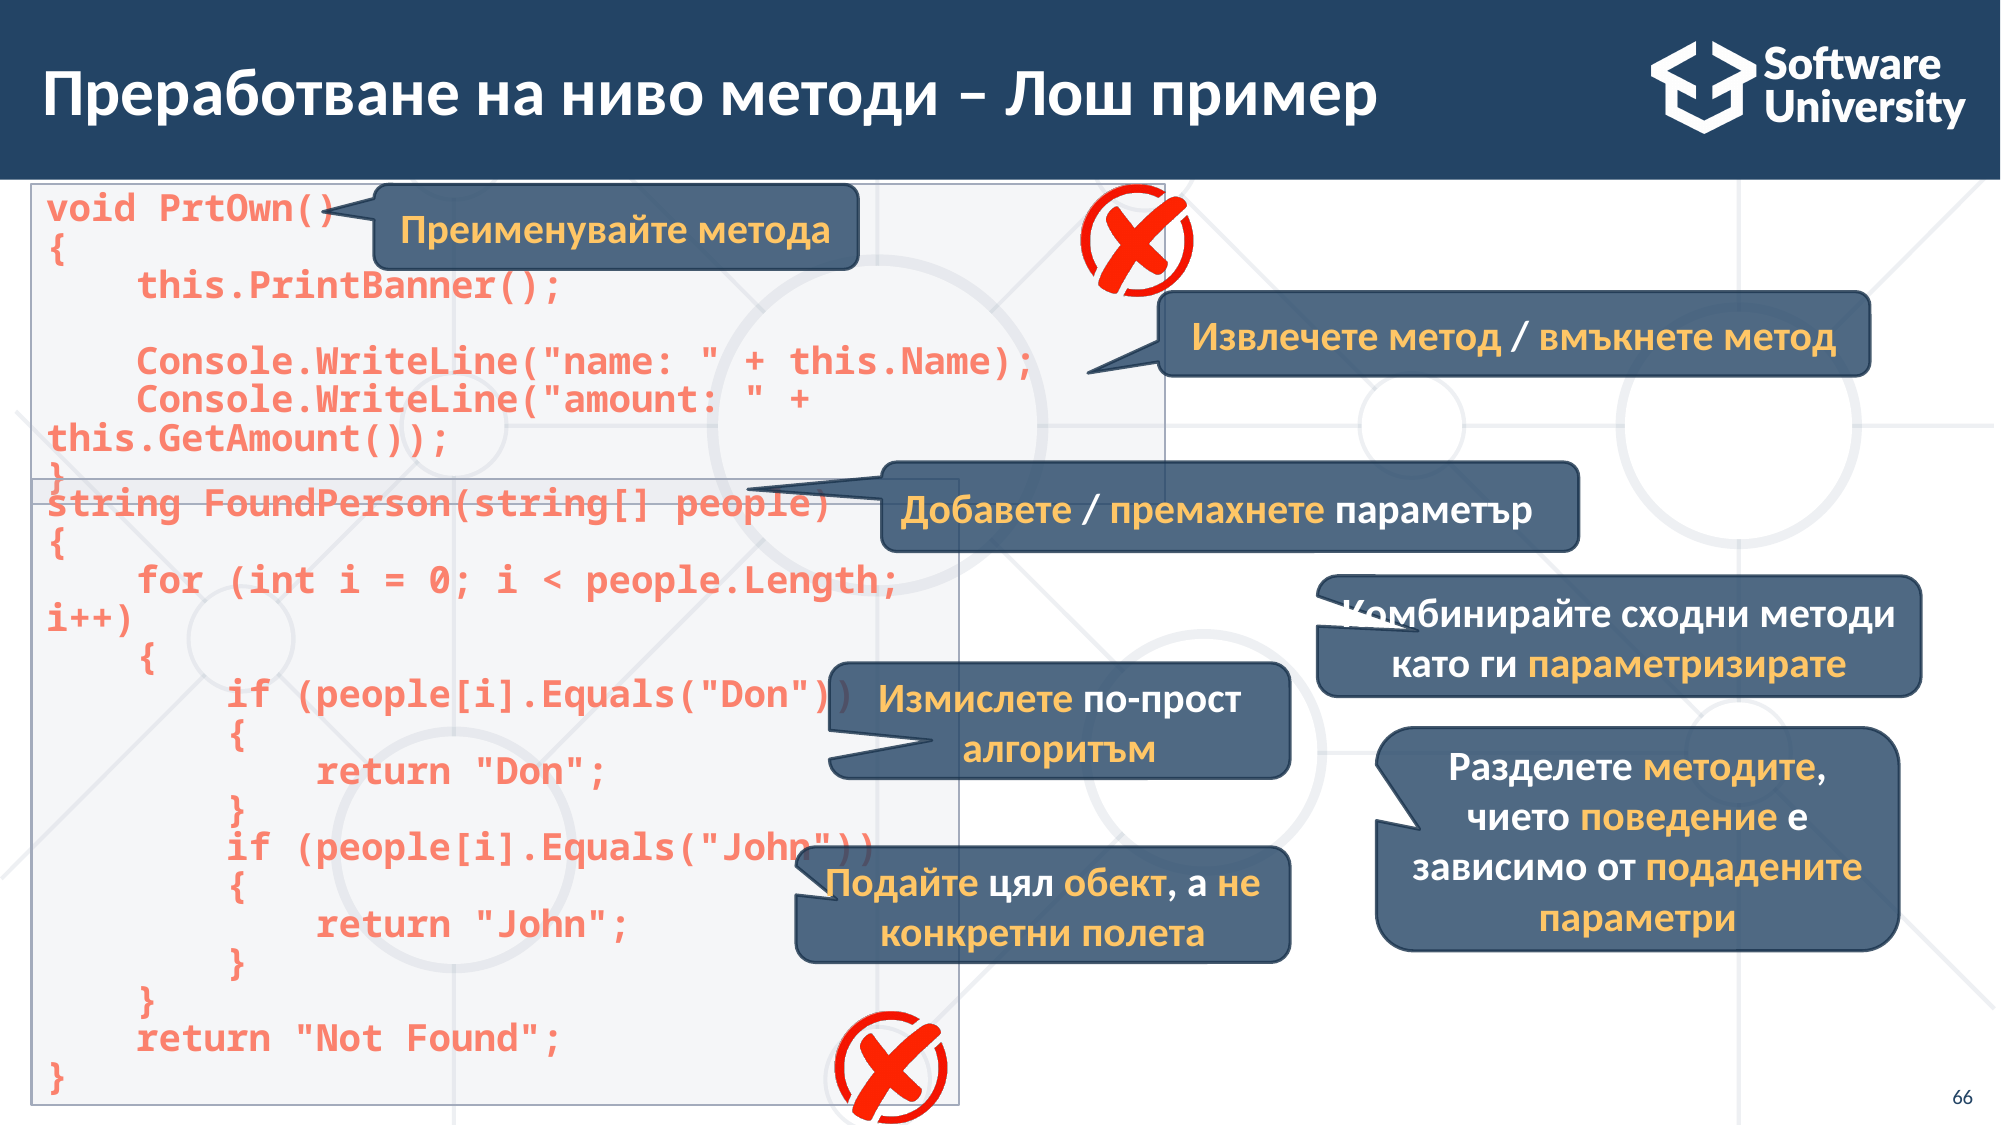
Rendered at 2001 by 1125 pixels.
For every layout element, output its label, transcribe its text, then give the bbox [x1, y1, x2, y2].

text_box Извлечете метод / вмъкнете метод [1085, 289, 1873, 379]
text_box string FoundPerson(string[] people) { for (int i = 0; i < people.Length; i++) { if (people[i].Equals("Don")) { return "Don"; } if (people[i].Equals("John")) { return "John"; } } return "Not Found"; } [31, 478, 960, 1105]
text_box Измислете по-прост алгоритъм [827, 660, 1293, 781]
text_box void PrtOwn() { this.PrintBanner(); Console.WriteLine("name: " + this.Name); Console.WriteLine("amount: " + this.GetAmount()); } [31, 183, 1166, 478]
picture [822, 1000, 960, 1125]
text_box Добавете / премахнете параметър [745, 459, 1581, 554]
slide_number 66 [1927, 1067, 1989, 1117]
picture [1068, 173, 1206, 309]
text_box Комбинирайте сходни методи като ги параметризирате [1315, 573, 1924, 699]
picture [1651, 41, 1966, 134]
text_box Преименувайте метода [320, 182, 861, 272]
title Преработване на ниво методи – Лош пример [24, 16, 1619, 162]
text_box Подайте цял обект, а не конкретни полета [793, 844, 1293, 965]
text_box Разделете методите, чието поведение е зависимо от подадените параметри [1374, 725, 1902, 953]
